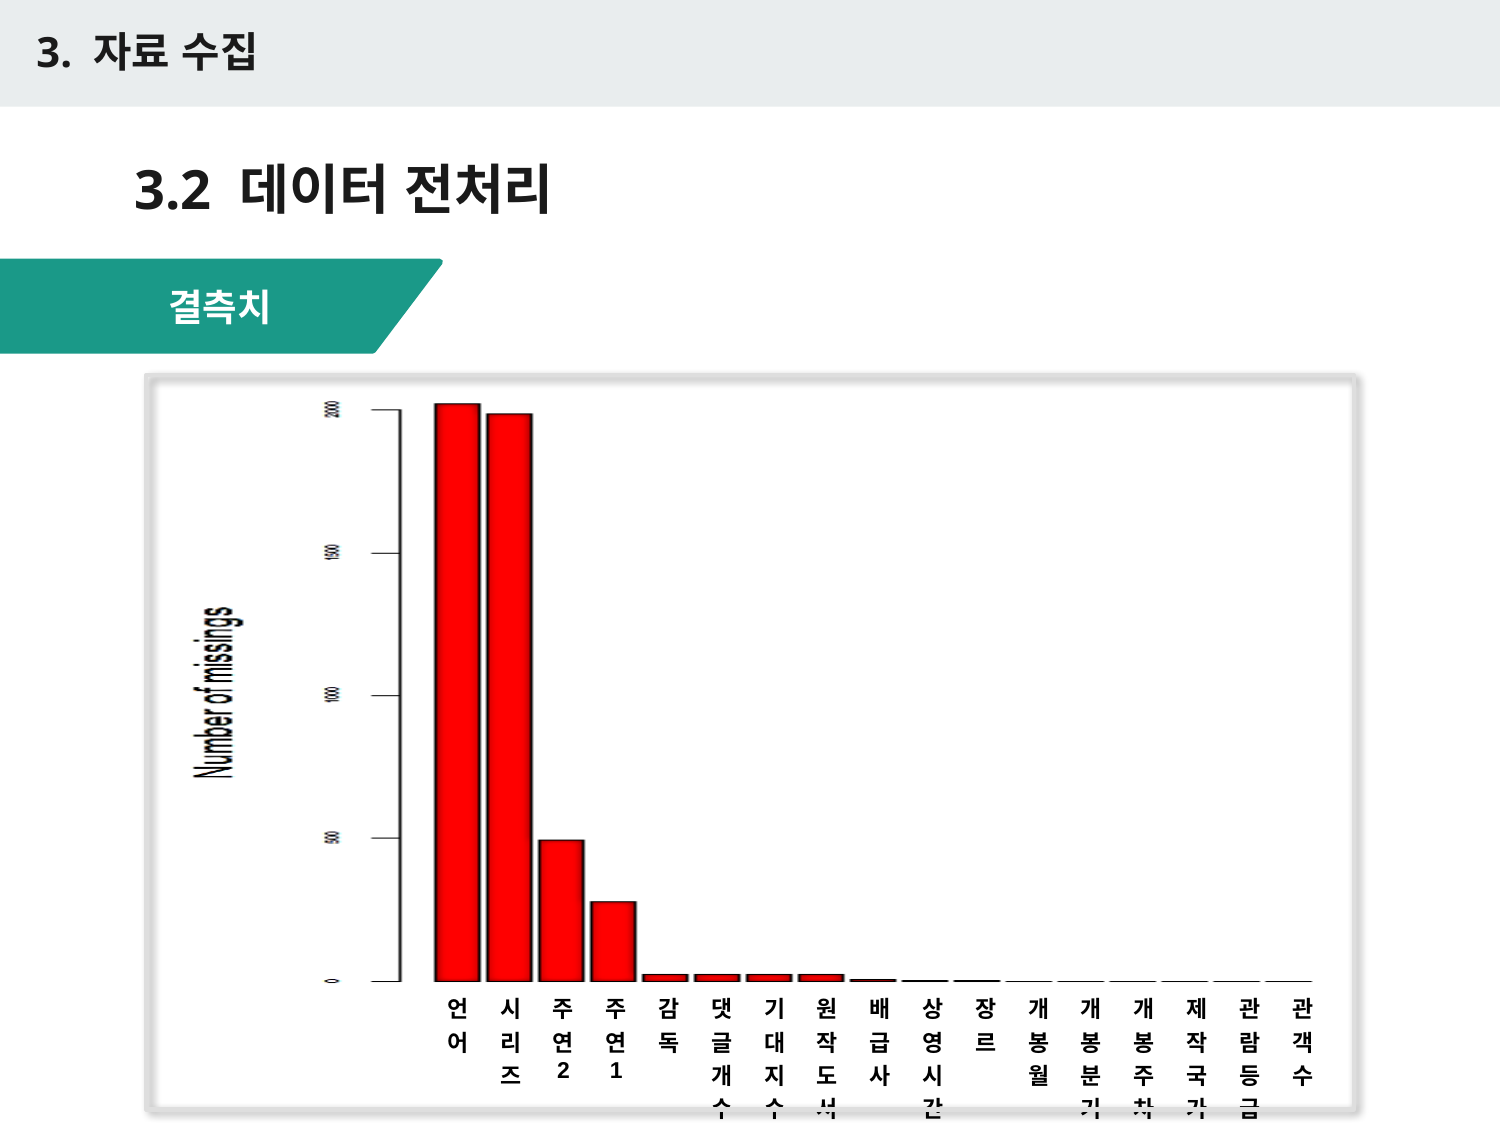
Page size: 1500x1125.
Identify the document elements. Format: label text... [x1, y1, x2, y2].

table_header 상영시간 [907, 1121, 960, 1125]
table_header 원작도서 [801, 1121, 854, 1125]
text_box [144, 373, 1356, 1112]
table_header 언어 [432, 1121, 484, 1125]
table_header 배급사 [854, 1121, 907, 1125]
picture [159, 390, 1341, 1081]
table_header 제작국가 [1171, 1121, 1224, 1125]
text_box 3. 자료 수집 [0, 0, 1262, 103]
table_header 기대지수 [748, 1121, 801, 1125]
table_header 개봉월 [1012, 1121, 1065, 1125]
title 3.2 데이터 전처리 [119, 140, 1381, 258]
table_header 관람등급 [1224, 1121, 1276, 1125]
table_header 개봉분기 [1065, 1121, 1118, 1125]
table_header 감독 [643, 1121, 696, 1125]
table_header 주연1 [590, 1121, 643, 1125]
table_header 댓글개수 [696, 1121, 748, 1125]
table_header 시리즈 [484, 1121, 537, 1125]
table_header 관객수 [1276, 1121, 1329, 1125]
text_box 결측치 [0, 261, 440, 351]
table_header 장르 [960, 1121, 1012, 1125]
table_header 개봉주차 [1118, 1121, 1171, 1125]
table_header 주연2 [537, 1121, 590, 1125]
